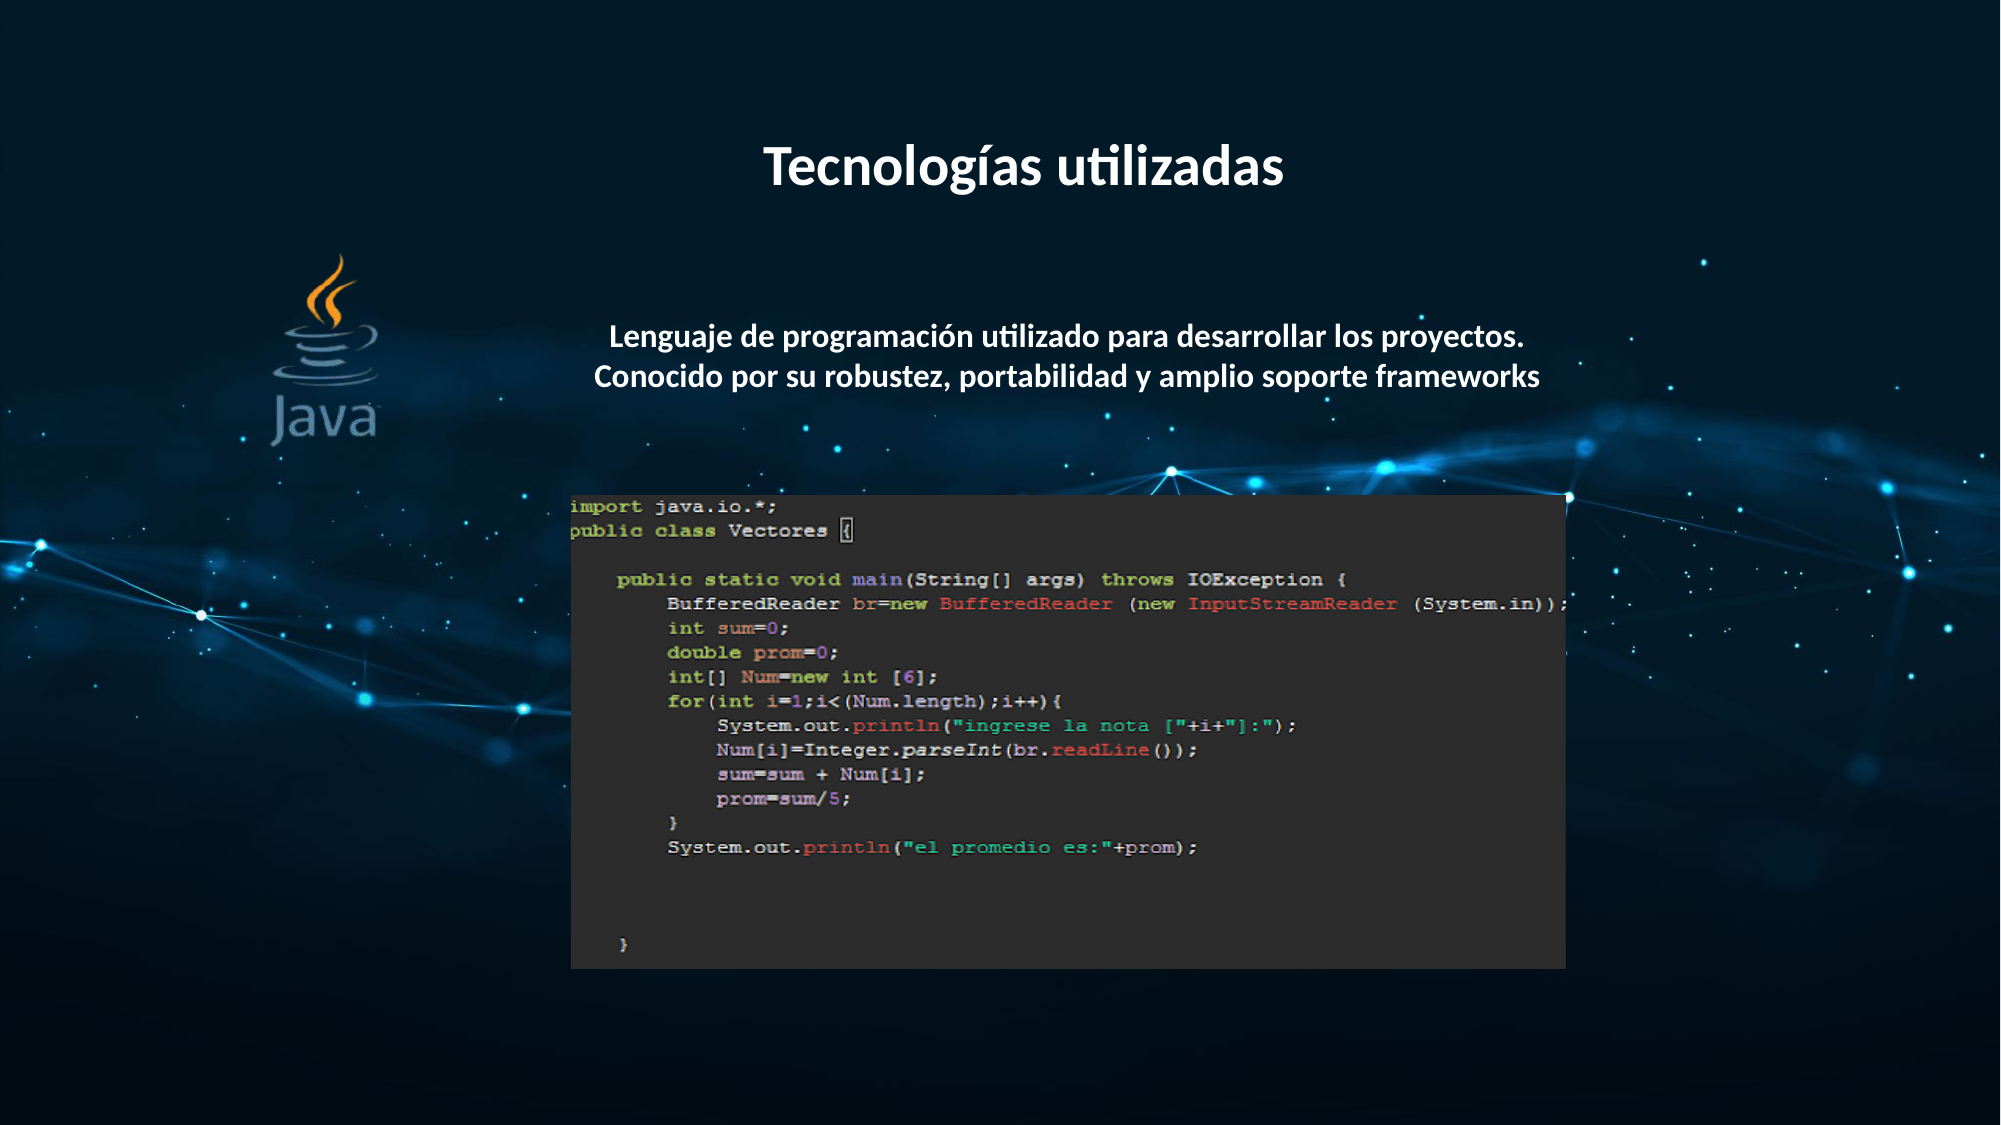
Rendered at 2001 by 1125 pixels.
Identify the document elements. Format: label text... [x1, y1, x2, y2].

text_box Tecnologías utilizadas [748, 119, 1319, 205]
text_box Lenguaje de programación utilizado para desarrollar los proyectos. Conocido por su robustez, portabilidad y amplio soporte frameworks [561, 306, 1582, 402]
picture [0, 0, 2001, 1125]
